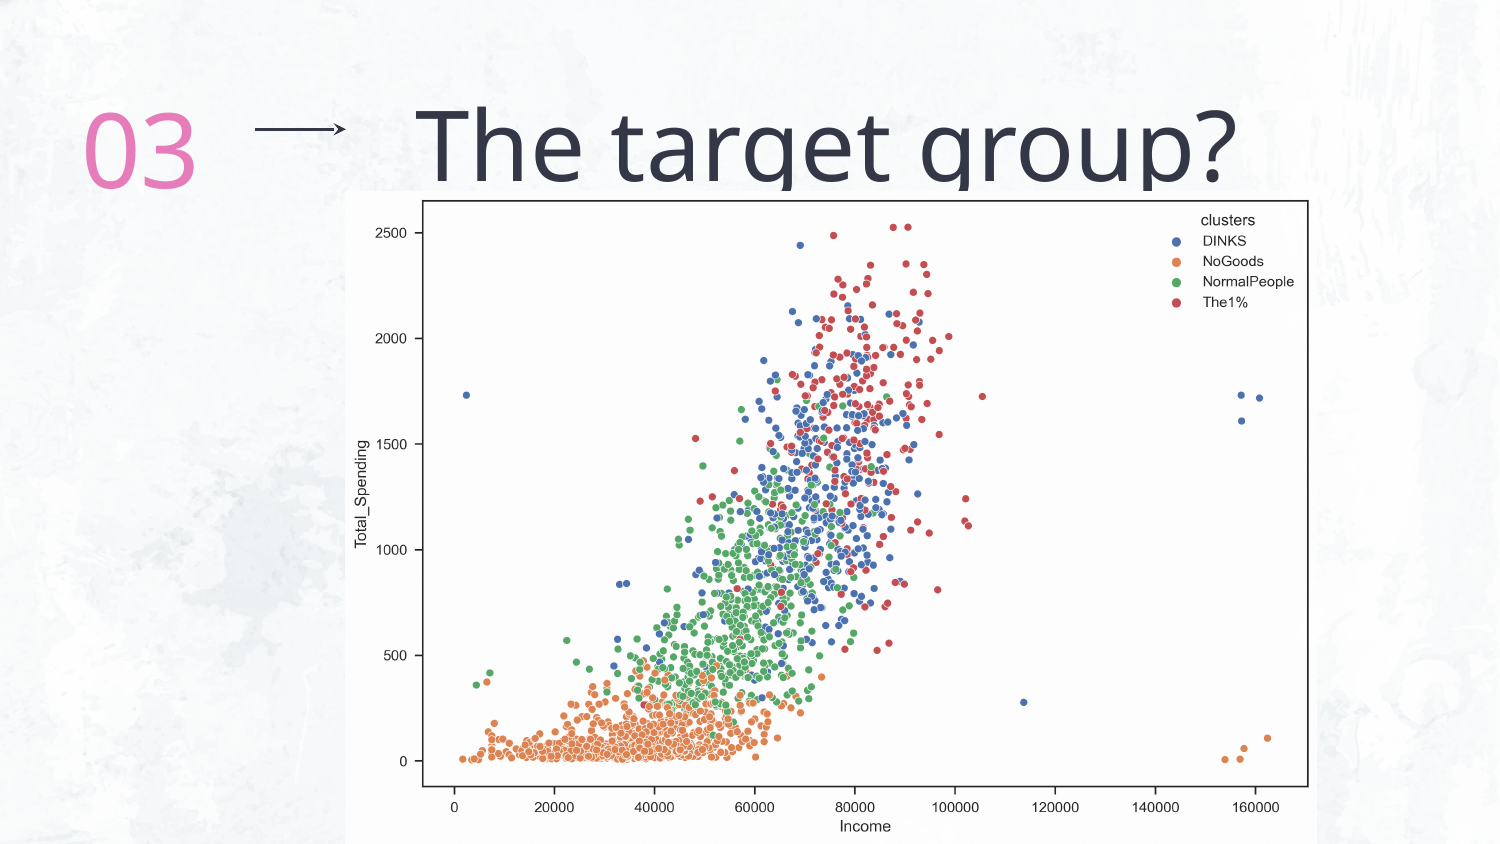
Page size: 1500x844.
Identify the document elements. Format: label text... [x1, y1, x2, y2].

title 03 [66, 50, 401, 227]
title The target group? [401, 50, 1416, 200]
picture [0, 0, 1500, 844]
